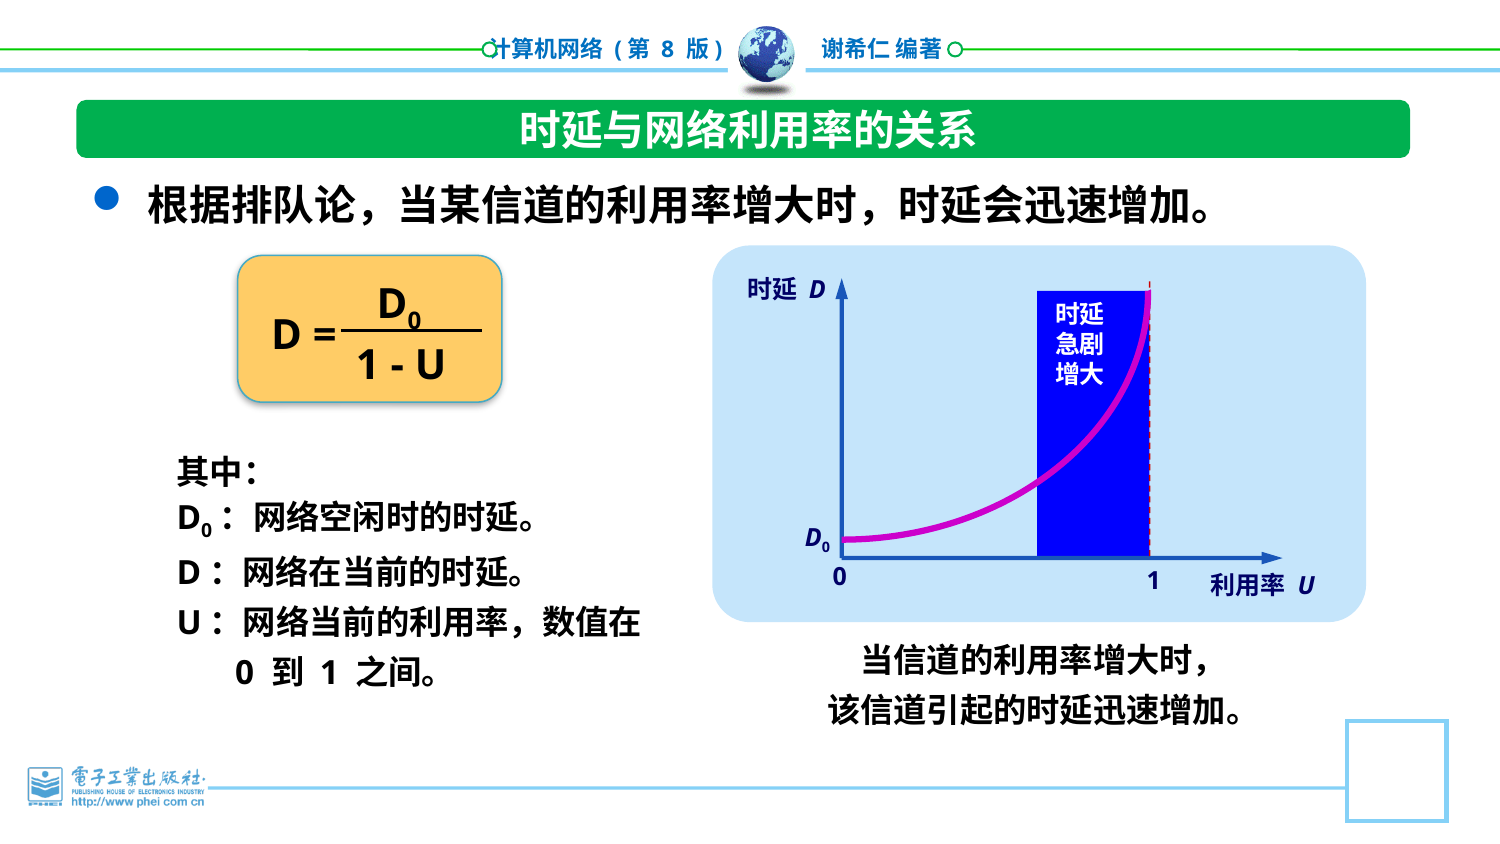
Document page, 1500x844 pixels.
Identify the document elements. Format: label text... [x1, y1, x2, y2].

picture [736, 24, 796, 99]
text_box 当信道的利用率增大时， 该信道引起的时延迅速增加。 [731, 632, 1355, 737]
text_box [711, 245, 1367, 623]
picture [23, 764, 208, 809]
text_box 其中： D0：网络空闲时的时延。 D：网络在当前的时延。 U：网络当前的利用率，数值在 0 到 1 之间。 [161, 433, 669, 699]
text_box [237, 255, 503, 403]
list 时延与网络利用率的关系 [204, 99, 1293, 158]
list 根据排队论，当某信道的利用率增大时，时延会迅速增加。 [76, 159, 1410, 716]
